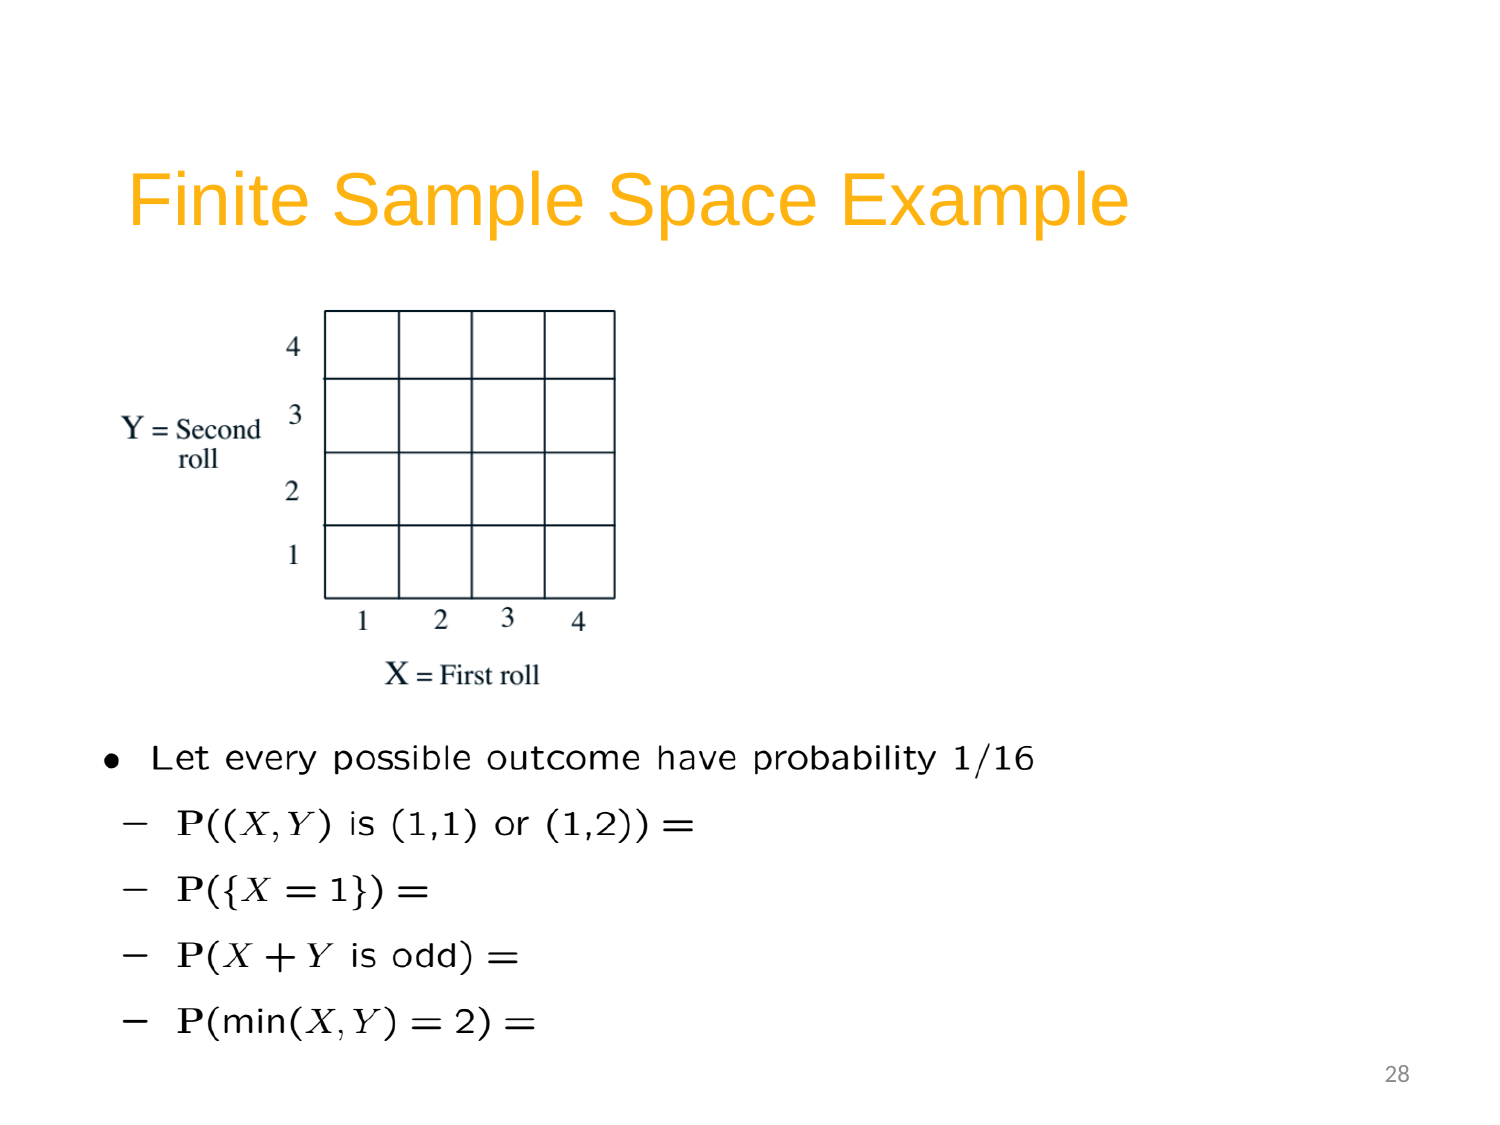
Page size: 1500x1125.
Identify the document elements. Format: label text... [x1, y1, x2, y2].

title Finite Sample Space Example [112, 12, 1388, 379]
picture [87, 737, 1053, 1063]
picture [100, 287, 666, 701]
slide_number 28 [1074, 1042, 1425, 1103]
